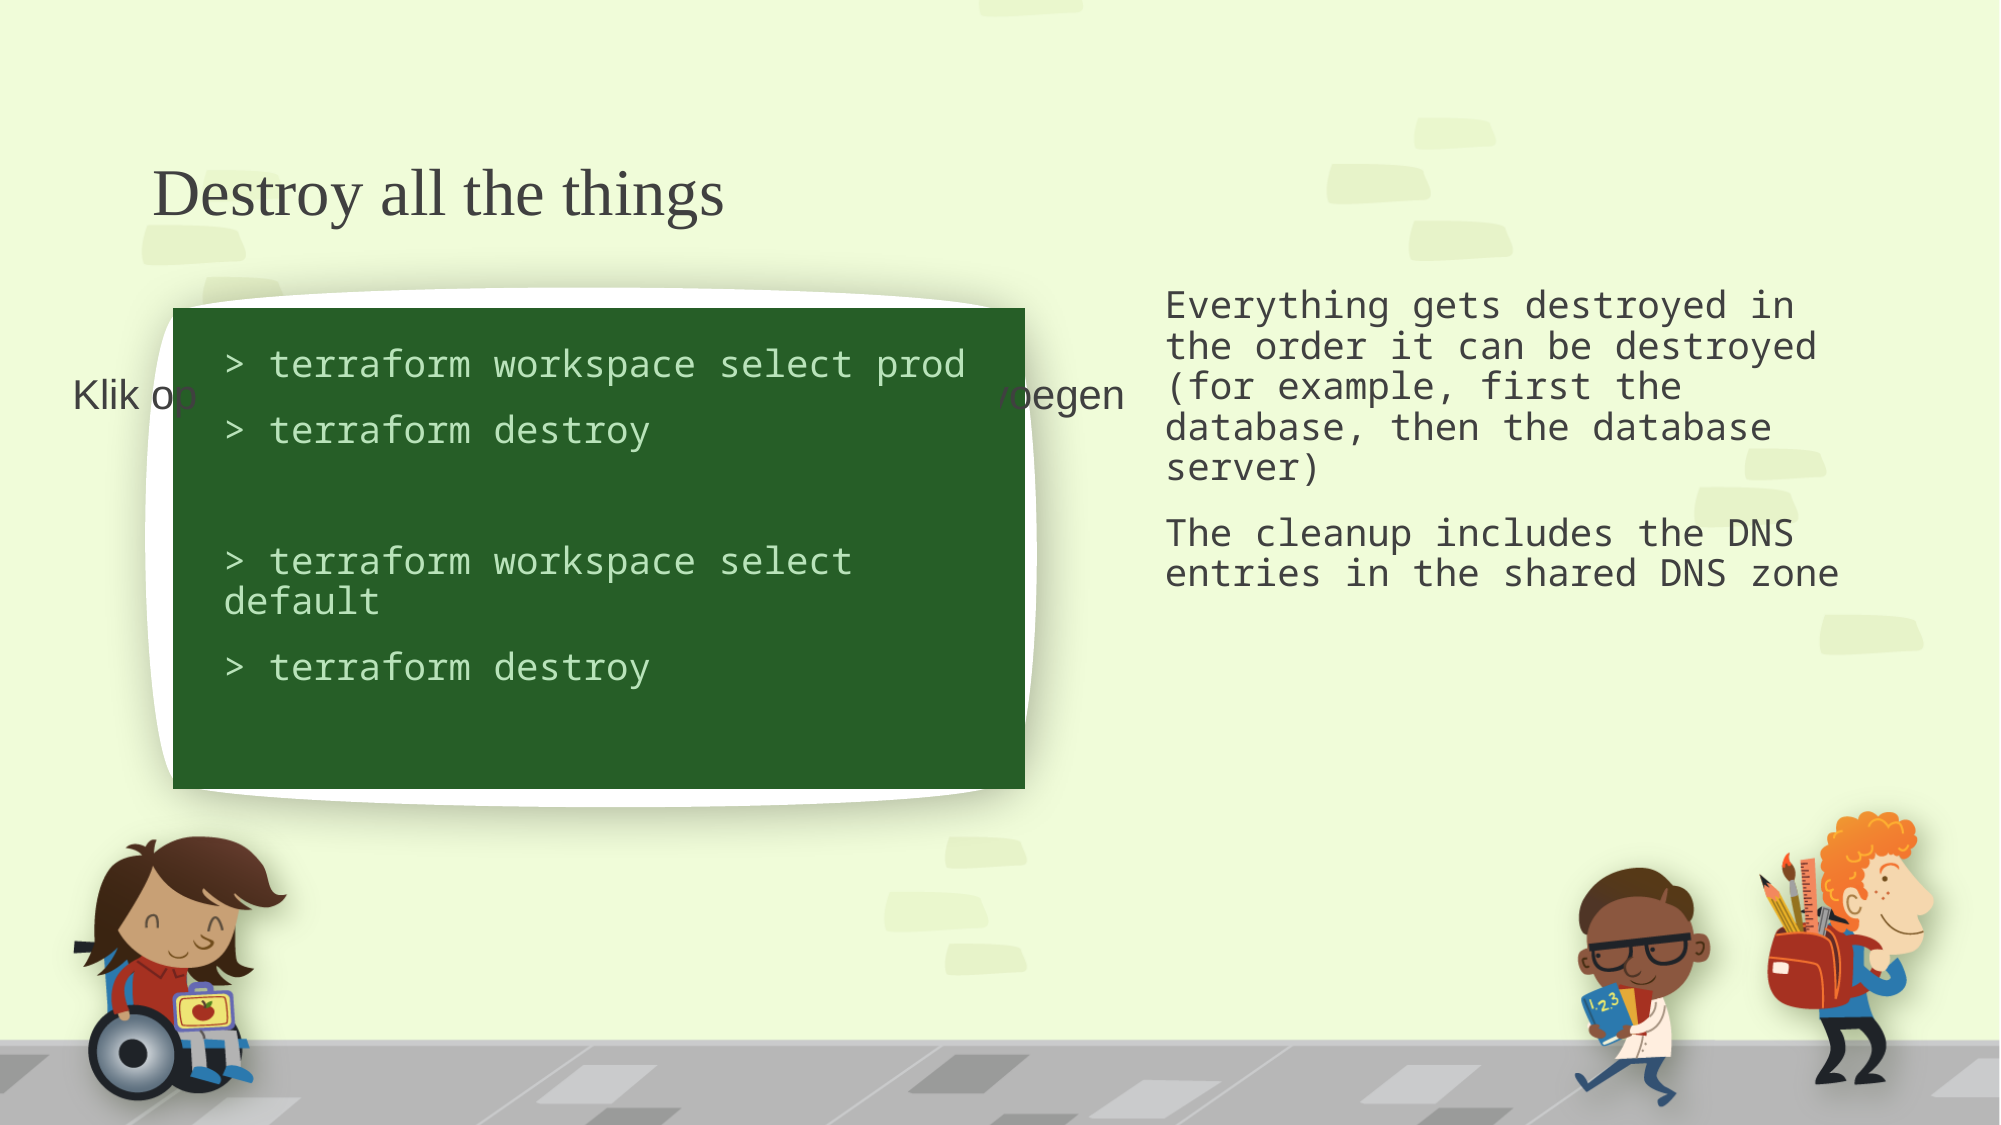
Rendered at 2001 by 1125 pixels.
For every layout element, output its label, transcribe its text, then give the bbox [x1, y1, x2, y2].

list Everything gets destroyed in the order it can be destroyed (for example, first the database, then the database server) The cleanup includes the DNS entries in the shared DNS zone [1149, 278, 1898, 835]
title Destroy all the things [137, 59, 1750, 238]
picture [0, 0, 2000, 1125]
